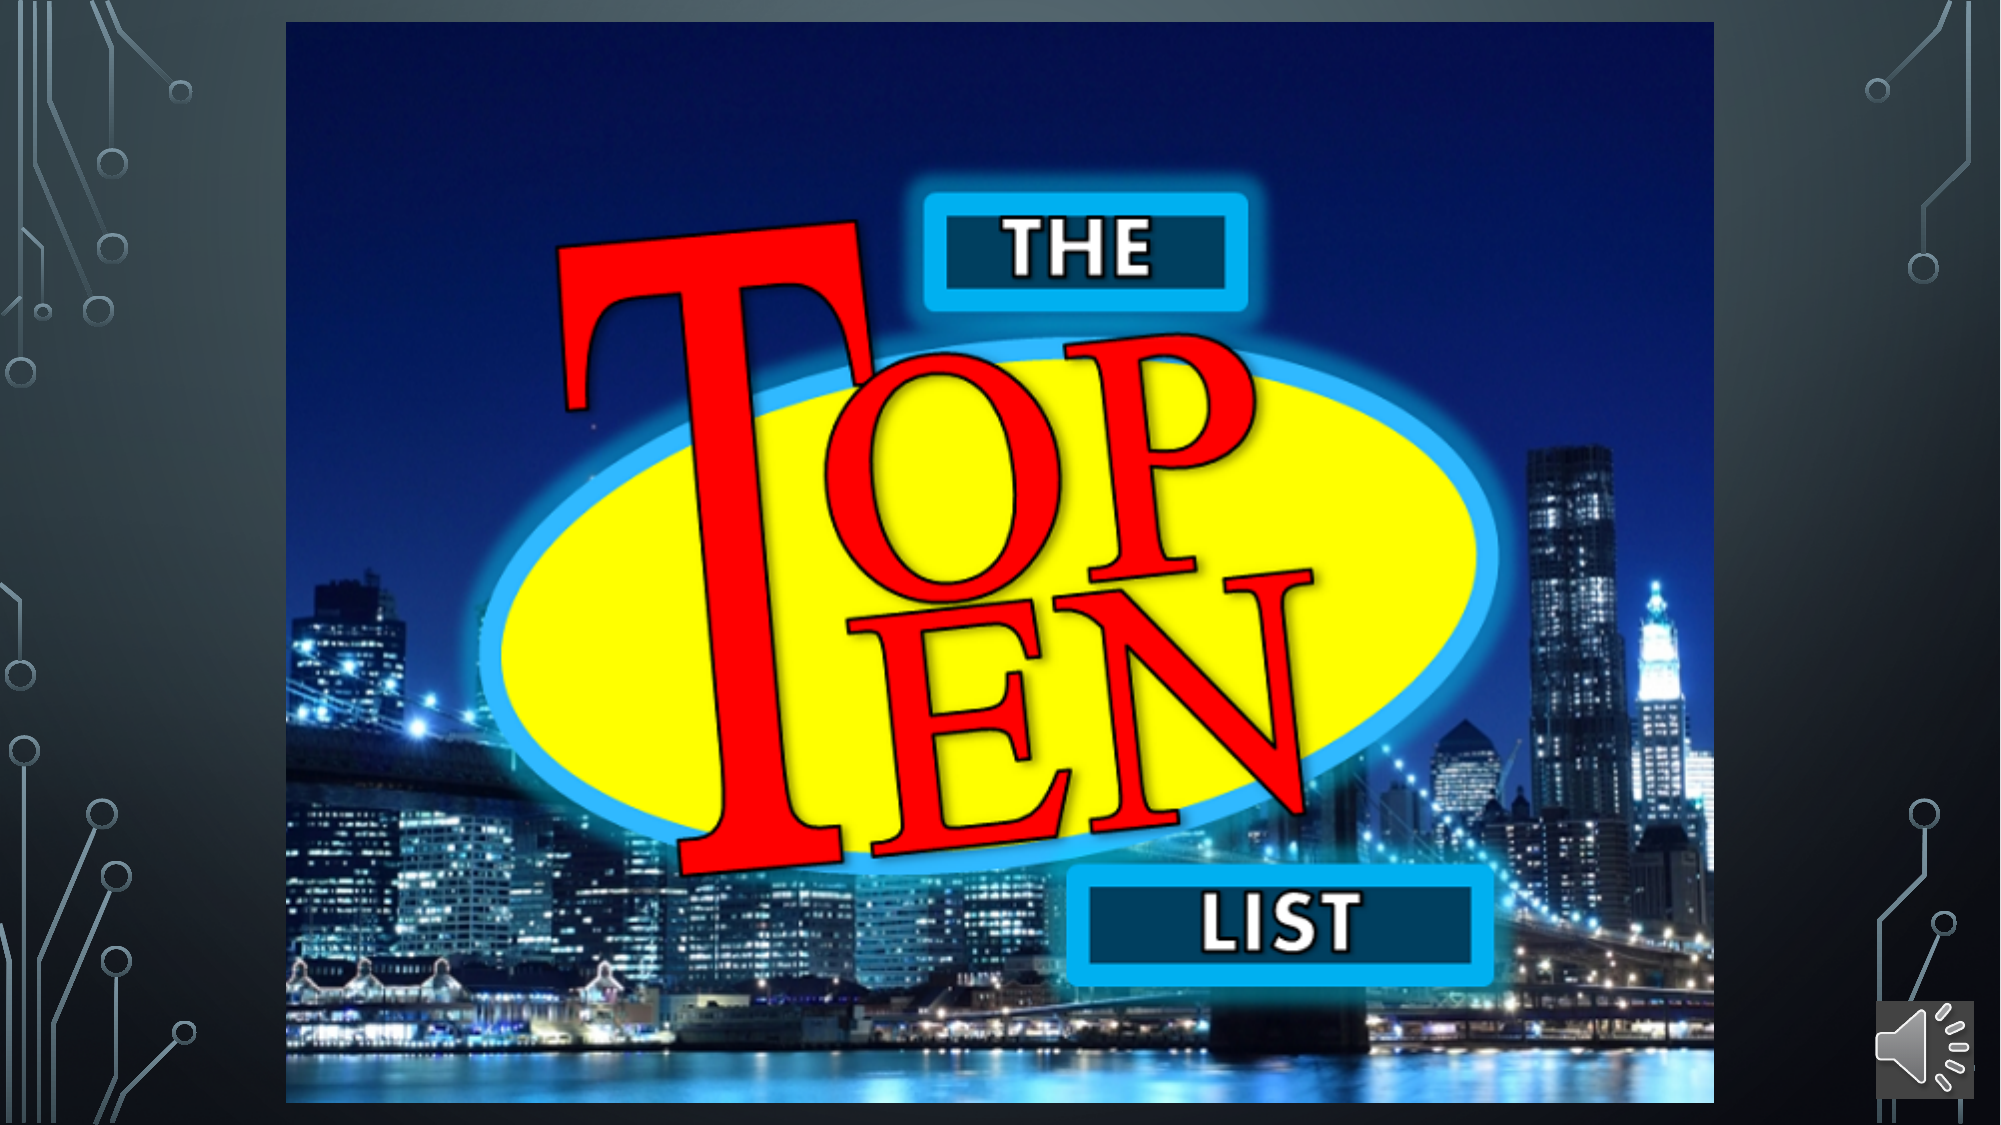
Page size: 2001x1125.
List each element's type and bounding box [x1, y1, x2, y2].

picture [285, 22, 1714, 1103]
picture [1874, 999, 1976, 1101]
